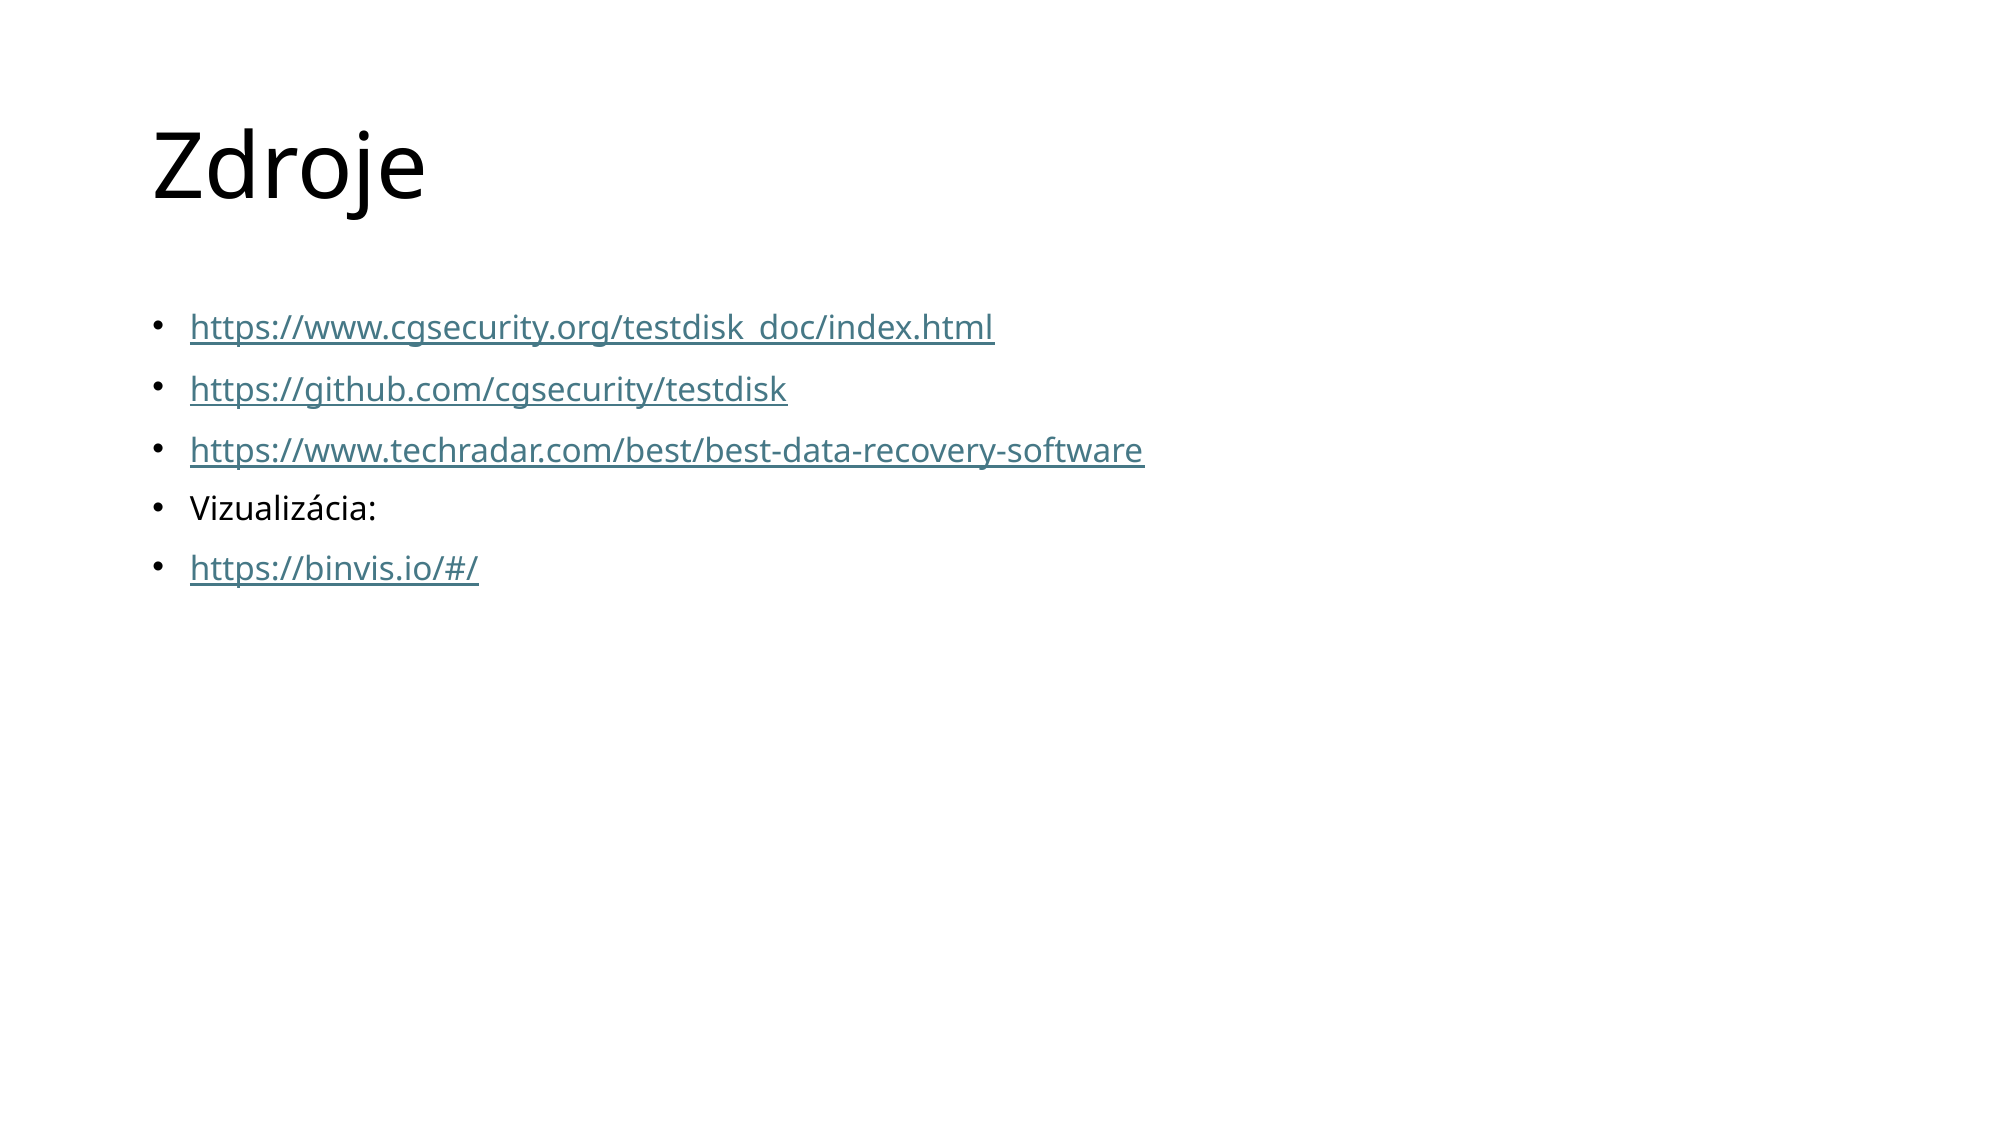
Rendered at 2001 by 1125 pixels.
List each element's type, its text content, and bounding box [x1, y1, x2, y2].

title Zdroje [137, 59, 1863, 278]
list https://www.cgsecurity.org/testdisk_doc/index.html https://github.com/cgsecurity/testdisk https://www.techradar.com/best/best-data-recovery-software Vizualizácia: https://binvis.io/#/ [137, 299, 1863, 1014]
